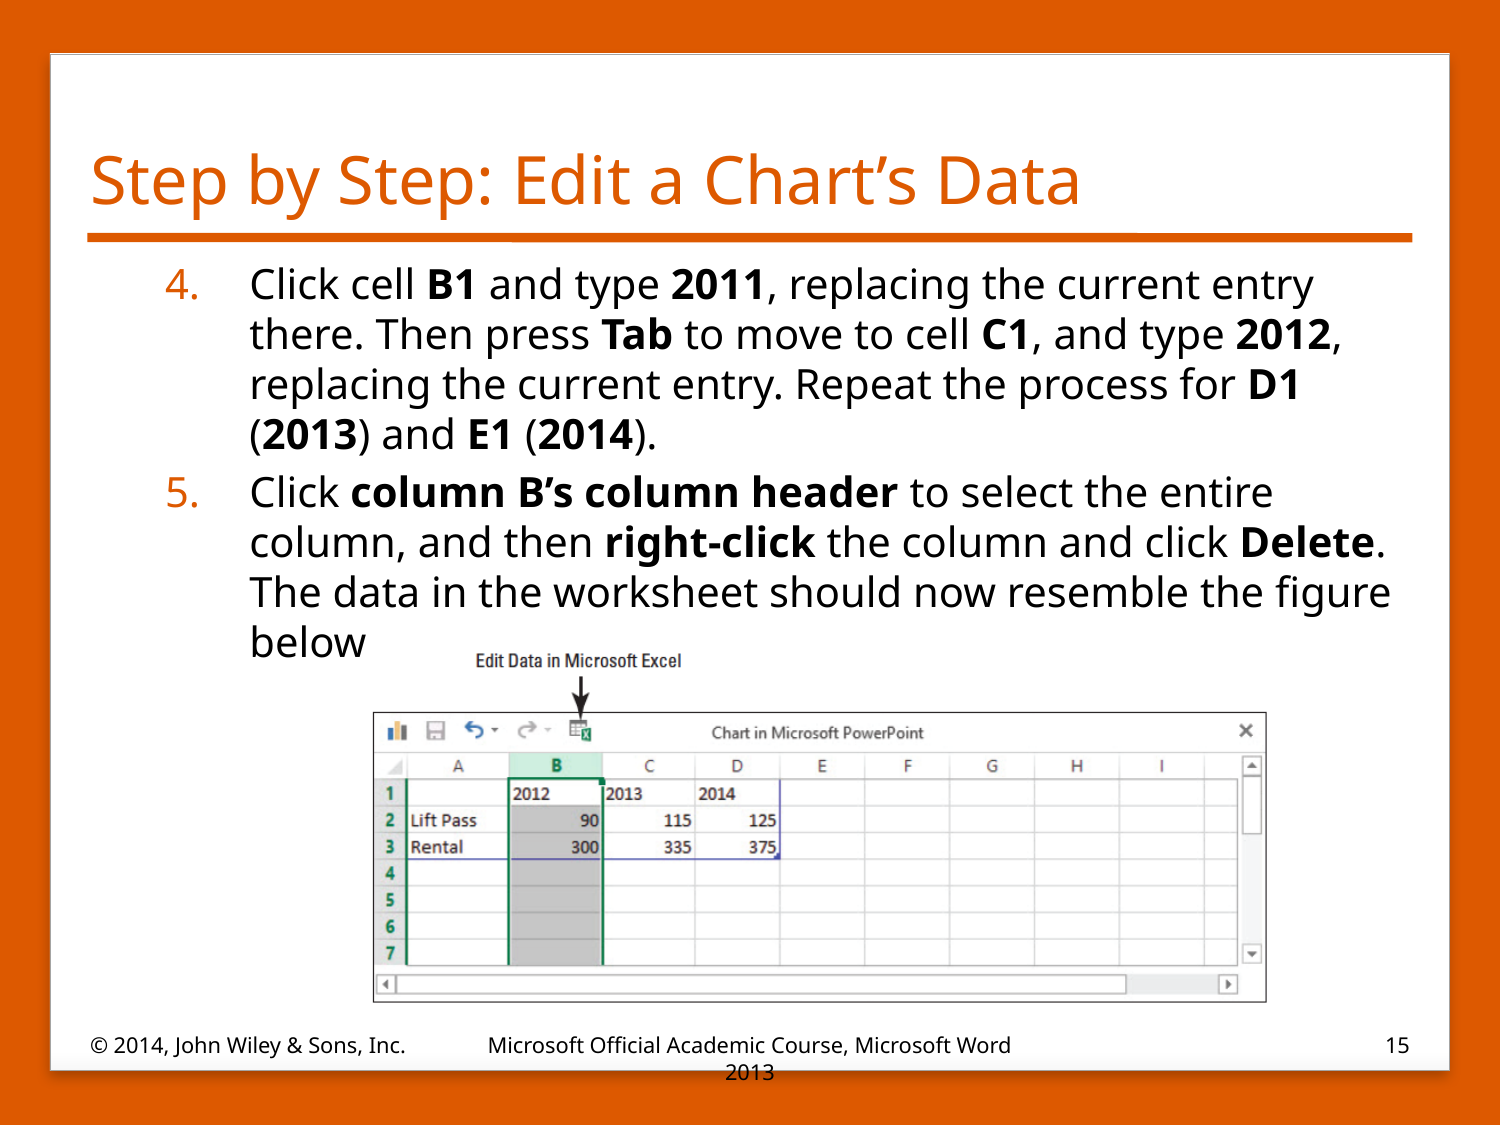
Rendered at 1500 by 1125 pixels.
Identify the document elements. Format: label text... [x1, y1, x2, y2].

list Click cell B1 and type 2011, replacing the current entry there. Then press Tab to move to cell C1, and type 2012, replacing the current entry. Repeat the process for D1 (2013) and E1 (2014). Click column B’s column header to select the entire column, and then right-click the column and click Delete. The data in the worksheet should now resemble the figure below. [75, 249, 1425, 1063]
slide_number © 2014, John Wiley & Sons, Inc. [74, 1024, 426, 1103]
title Step by Step: Edit a Chart’s Data [74, 74, 1426, 226]
picture [364, 649, 1277, 1013]
slide_number 15 [1074, 1024, 1426, 1103]
footer Microsoft Official Academic Course, Microsoft Word 2013 [449, 1024, 1051, 1103]
